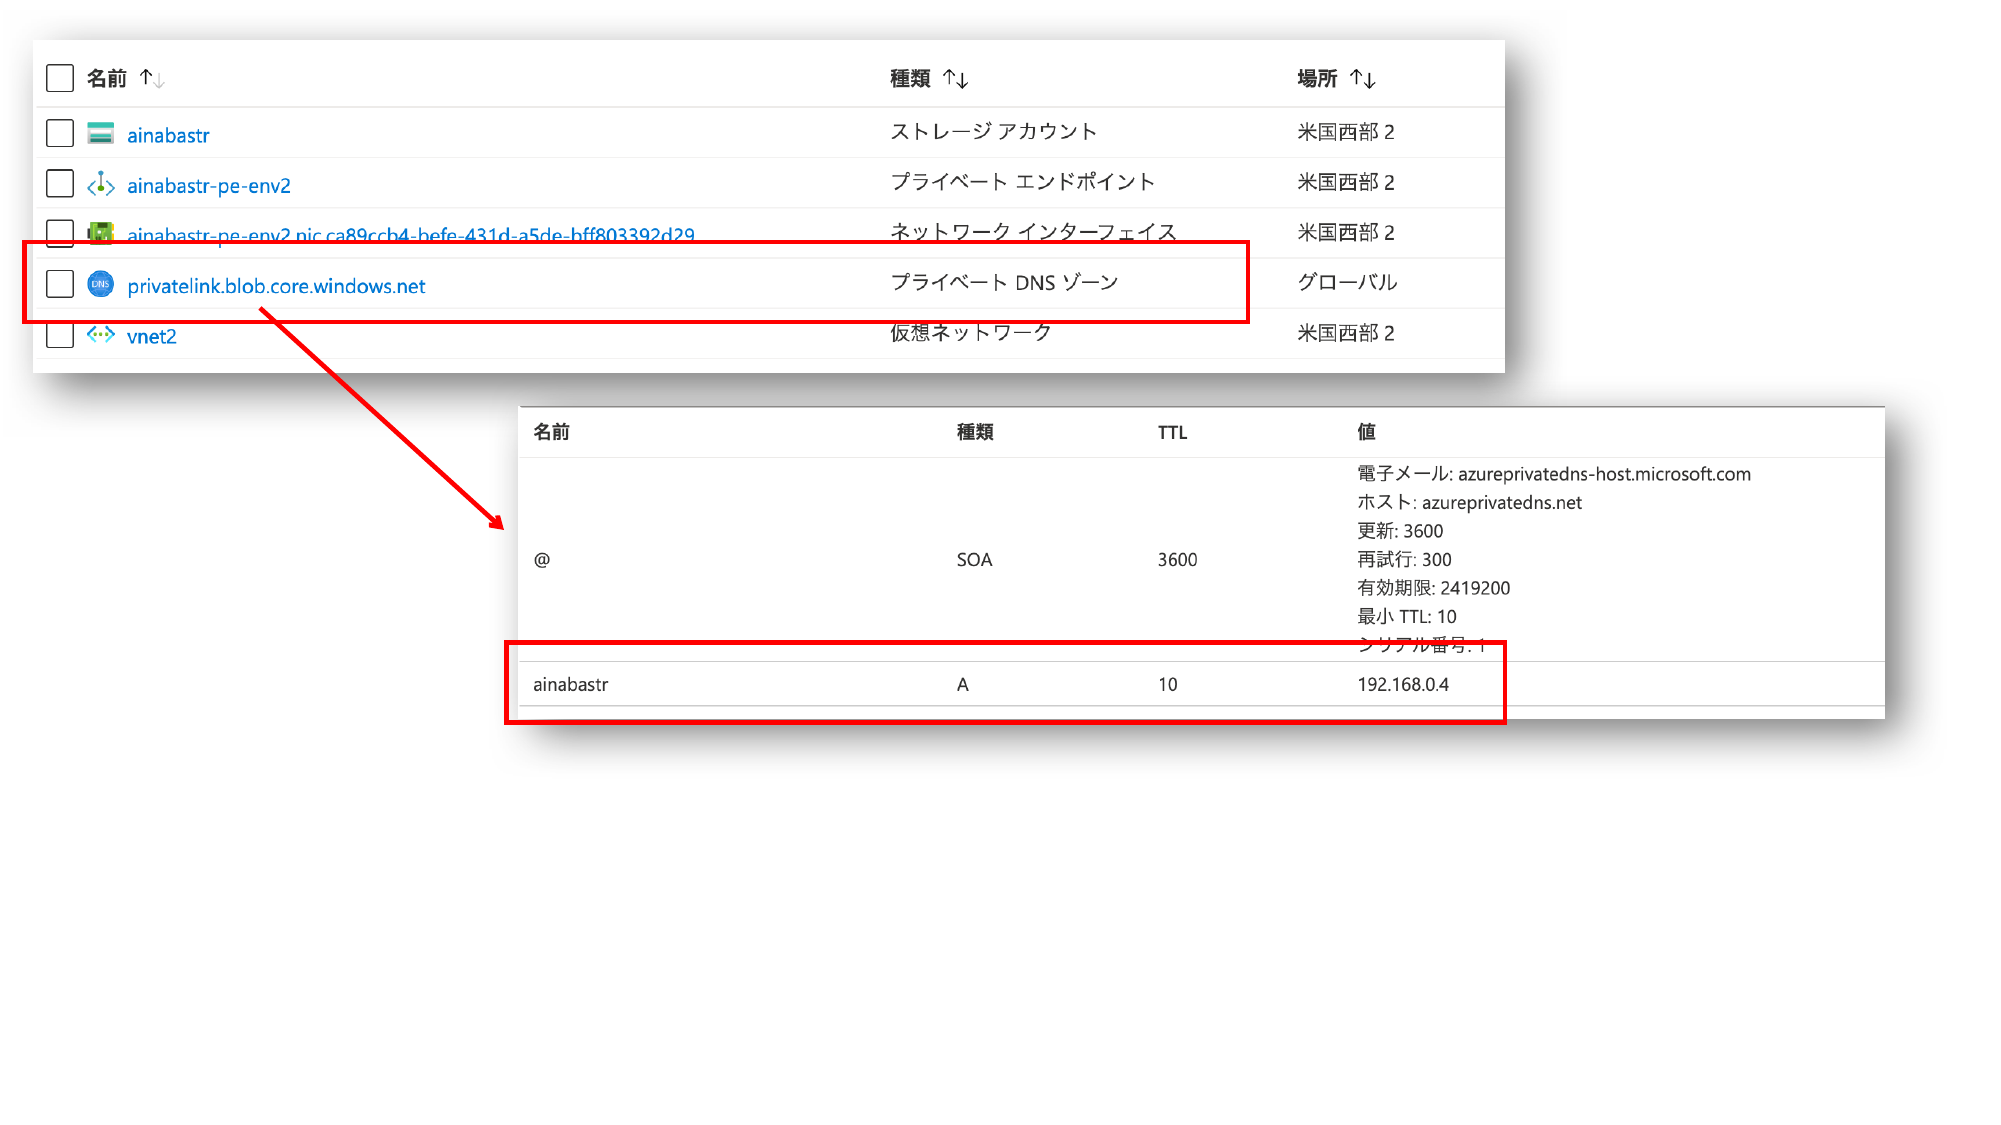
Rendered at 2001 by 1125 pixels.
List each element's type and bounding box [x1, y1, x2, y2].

text_box [24, 241, 33, 323]
text_box [259, 307, 504, 530]
picture [518, 406, 1885, 719]
picture [33, 40, 1505, 373]
text_box [505, 641, 1506, 724]
